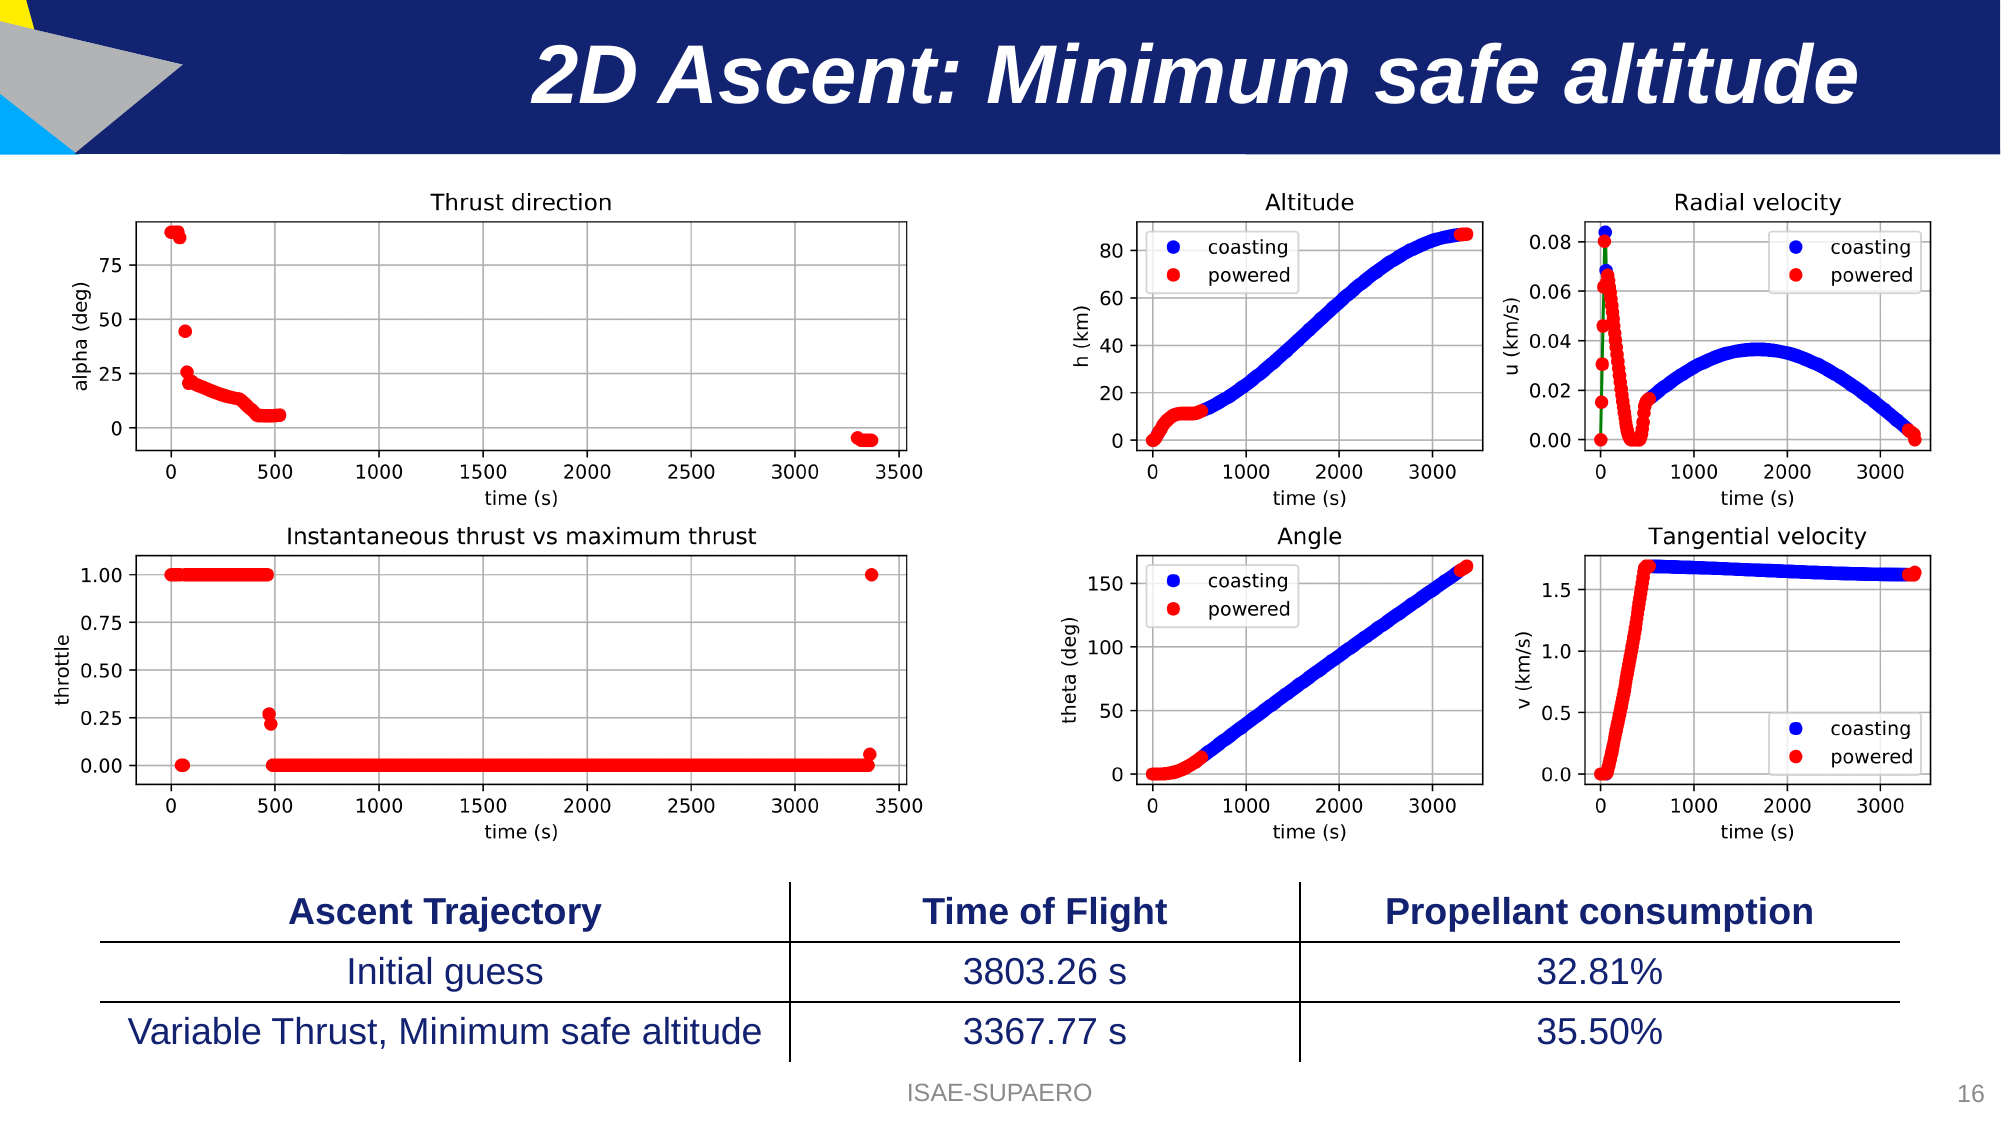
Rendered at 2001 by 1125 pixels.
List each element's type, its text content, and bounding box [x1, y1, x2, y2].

table_cell Variable Thrust, Minimum safe altitude [100, 1003, 789, 1062]
picture [1055, 187, 1936, 848]
table_header Propellant consumption [1301, 882, 1900, 941]
table_header Time of Flight [791, 882, 1299, 941]
footer ISAE-SUPAERO [662, 1062, 1338, 1122]
slide_number 16 [1550, 1062, 2000, 1122]
table_cell 3367.77 s [791, 1003, 1299, 1062]
table_header Ascent Trajectory [100, 882, 789, 941]
picture [48, 187, 929, 848]
title 2D Ascent: Minimum safe altitude [107, 0, 1876, 154]
table_cell 32.81% [1301, 943, 1900, 1001]
table_cell Initial guess [100, 943, 789, 1001]
table_cell 35.50% [1301, 1003, 1900, 1062]
table_cell 3803.26 s [791, 943, 1299, 1001]
